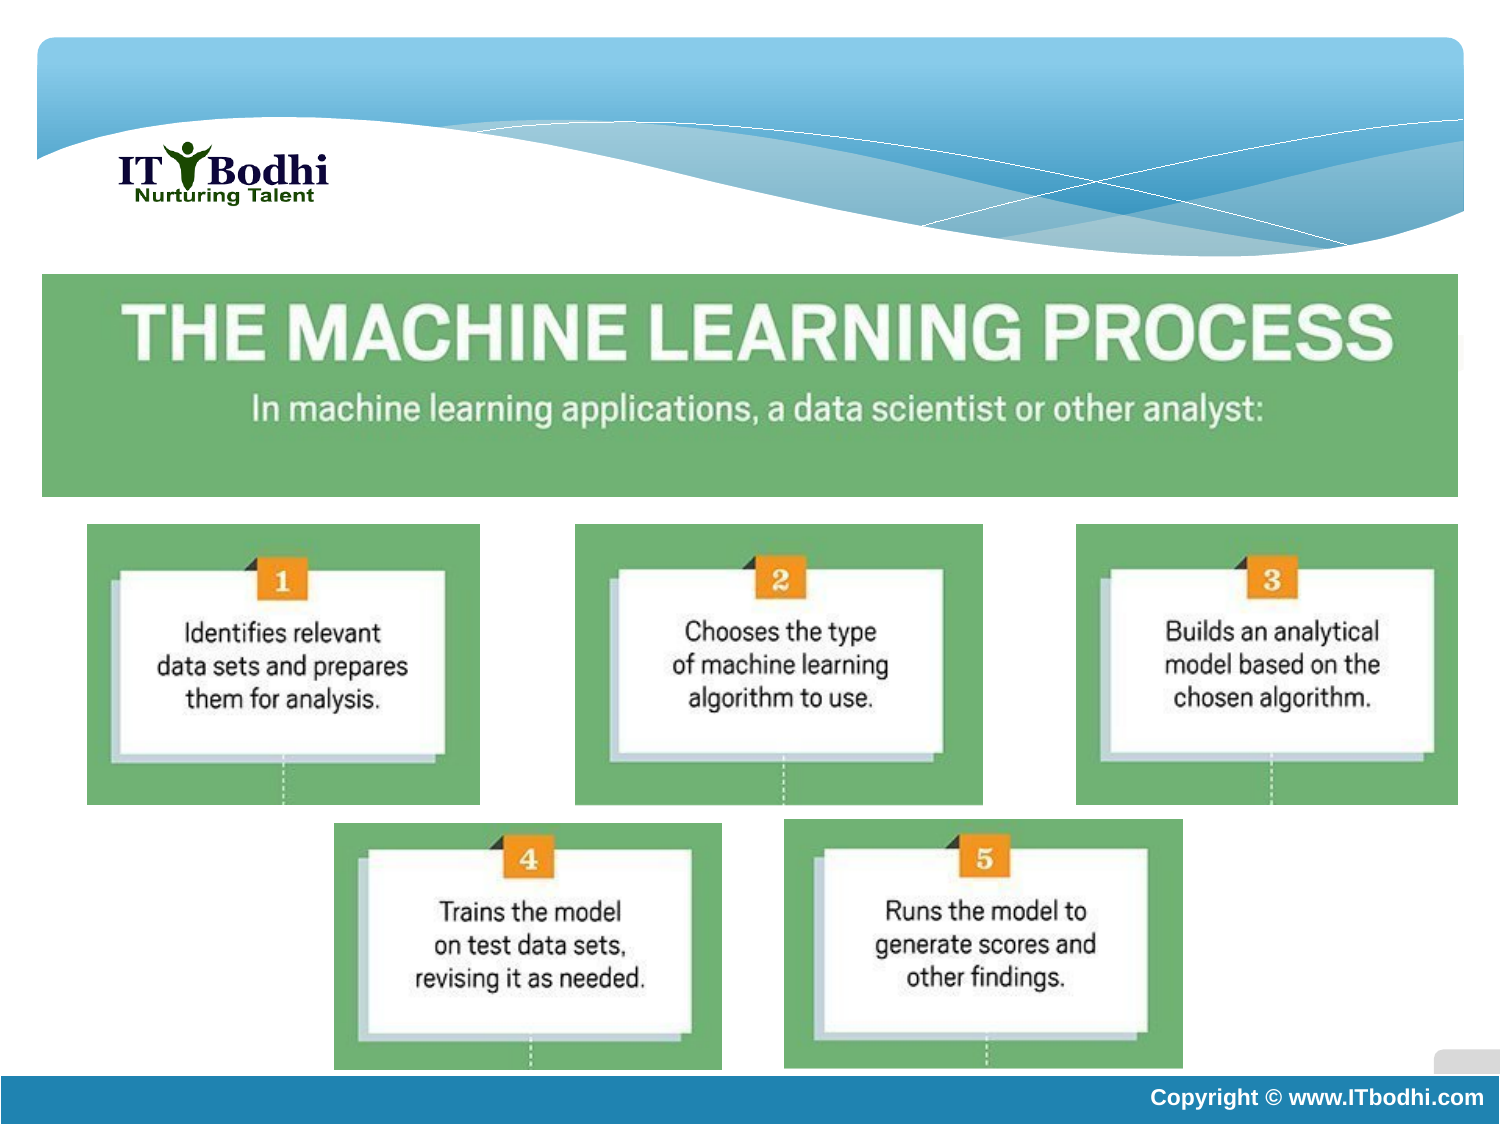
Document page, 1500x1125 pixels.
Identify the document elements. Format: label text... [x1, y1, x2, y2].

picture [41, 274, 1458, 498]
picture [574, 524, 984, 807]
picture [87, 524, 480, 805]
picture [112, 137, 335, 213]
picture [784, 819, 1184, 1072]
picture [334, 823, 723, 1070]
text_box Copyright © www.ITbodhi.com [0, 1074, 1500, 1125]
picture [1076, 524, 1458, 805]
